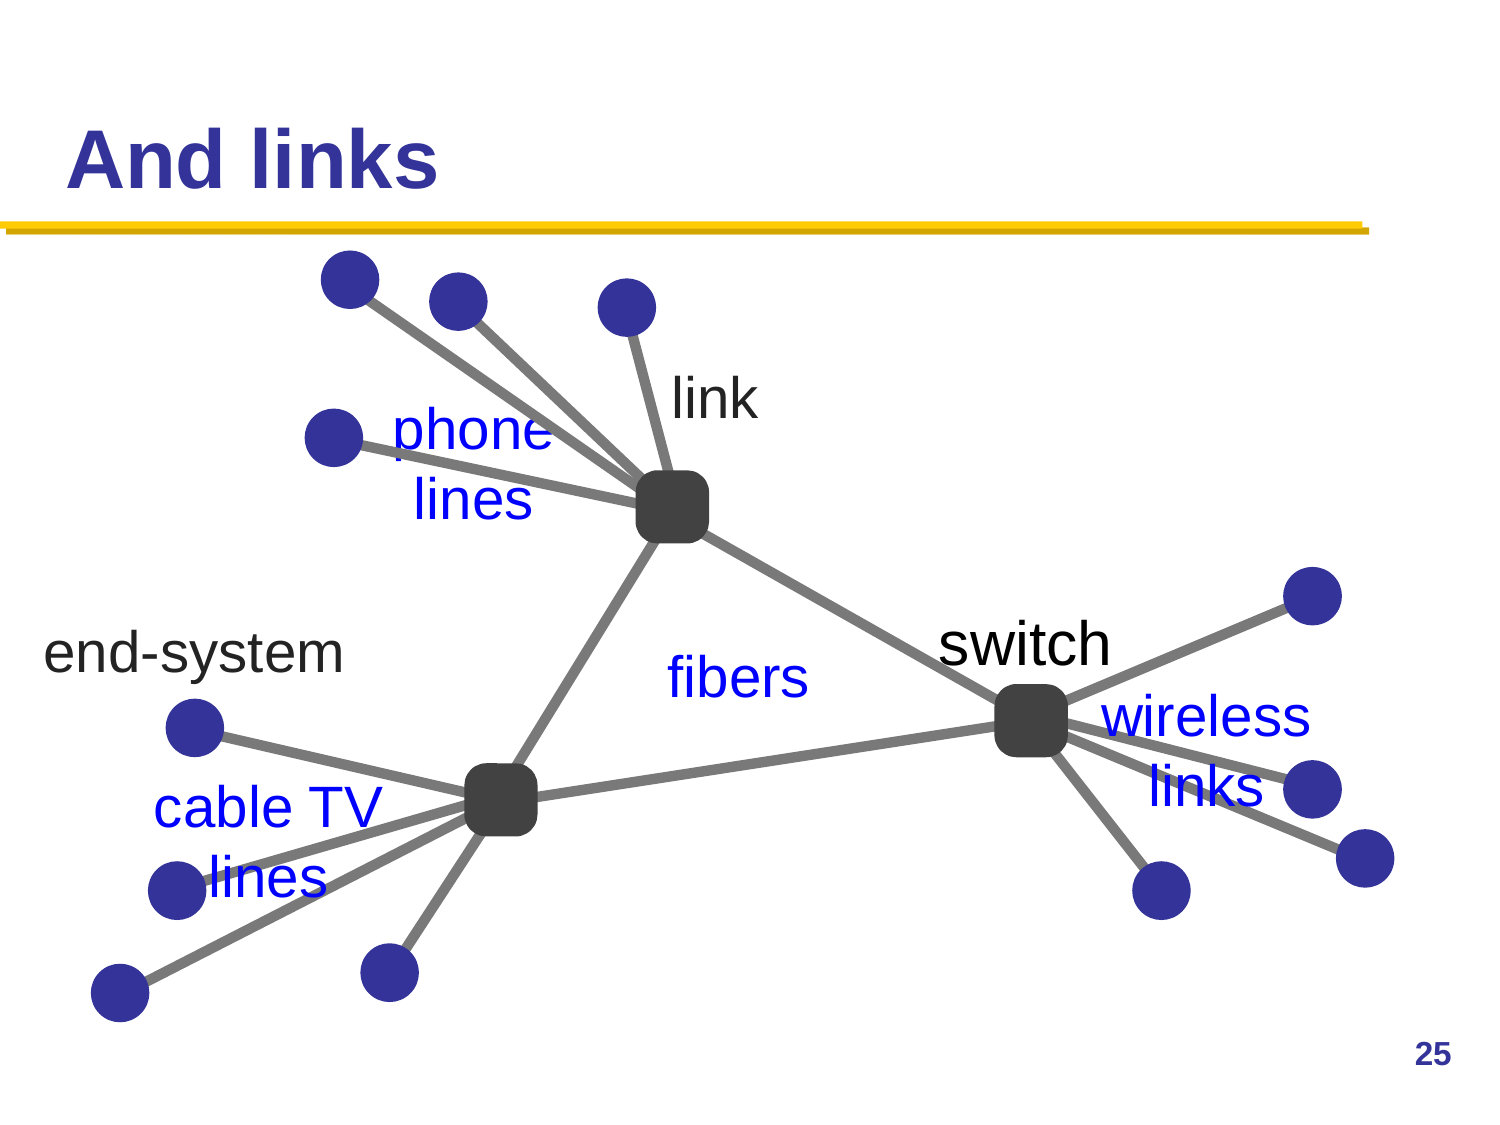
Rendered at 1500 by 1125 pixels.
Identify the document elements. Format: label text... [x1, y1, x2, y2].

text_box [429, 272, 488, 331]
text_box cable TV lines [112, 763, 425, 915]
text_box switch [933, 597, 1119, 685]
text_box [1335, 829, 1395, 888]
text_box phone lines [323, 385, 625, 537]
text_box [1132, 861, 1191, 921]
text_box [1283, 566, 1342, 626]
slide_number 25 [1400, 1025, 1500, 1100]
title And links [49, 24, 1451, 213]
text_box [360, 943, 419, 1003]
text_box fibers [661, 633, 817, 716]
text_box [635, 470, 710, 544]
text_box link [665, 353, 766, 436]
text_box [160, 915, 194, 921]
text_box [304, 408, 364, 468]
text_box [994, 685, 1050, 758]
text_box [464, 763, 538, 837]
text_box [90, 963, 150, 1023]
text_box [320, 250, 380, 310]
text_box wireless links [1050, 672, 1363, 825]
text_box end-system [37, 608, 381, 691]
text_box [597, 278, 657, 337]
text_box [165, 698, 225, 758]
